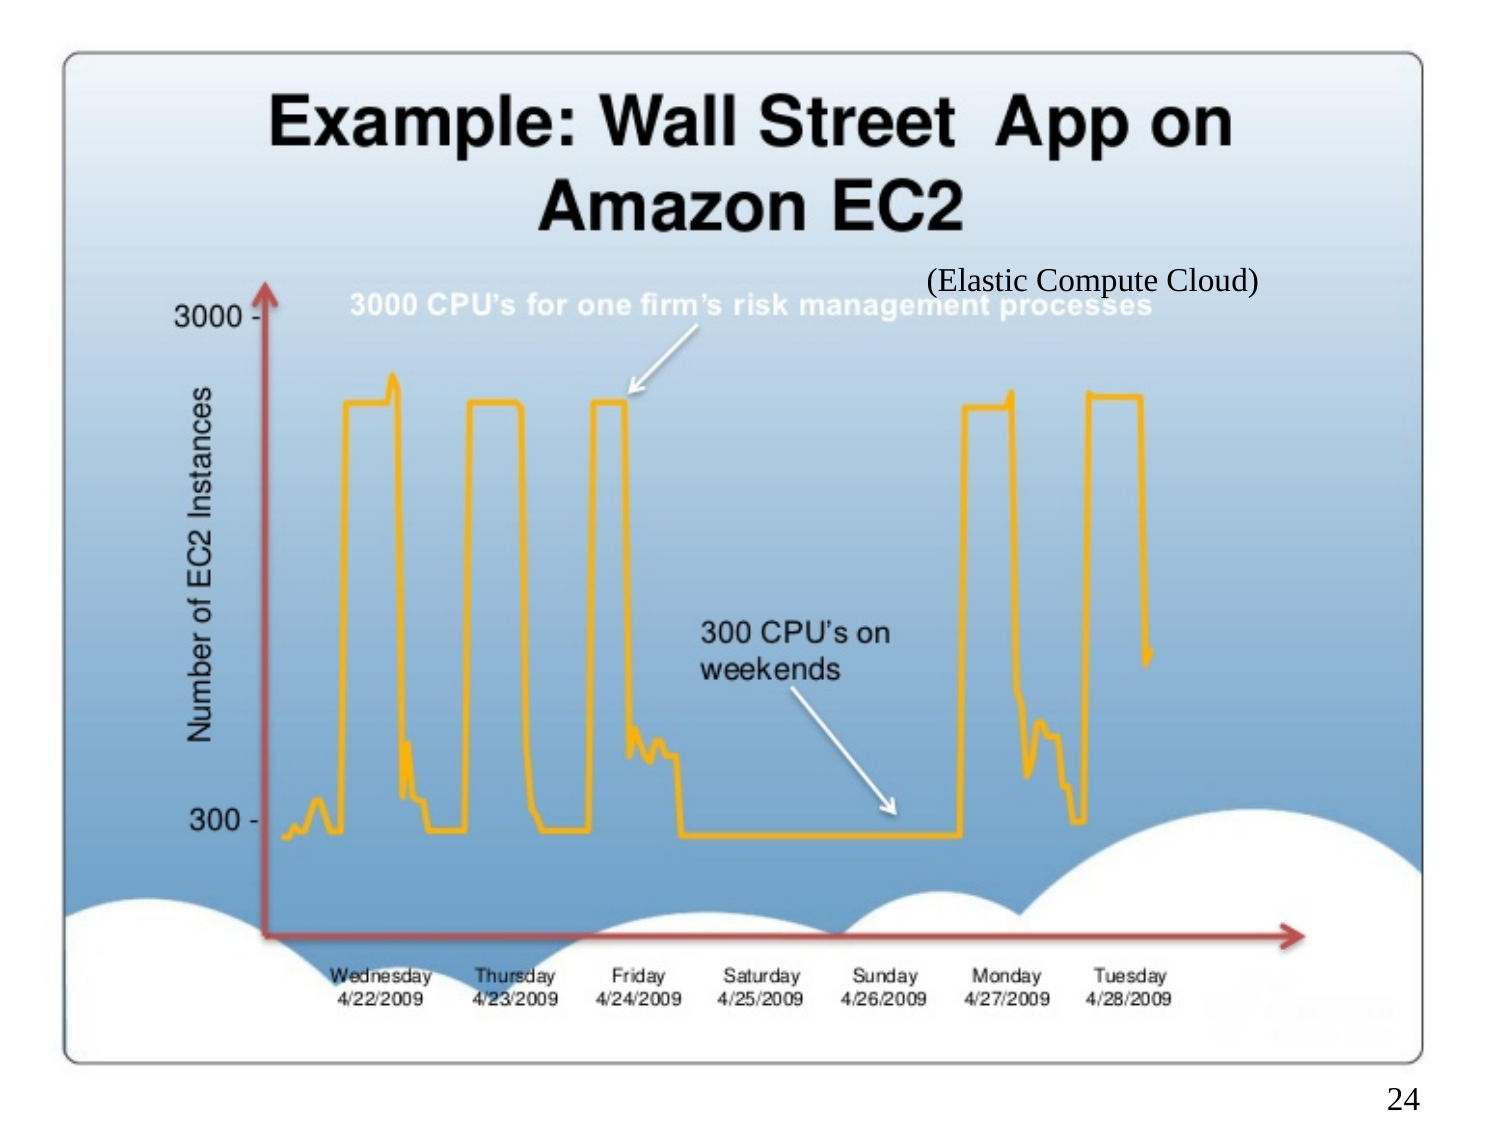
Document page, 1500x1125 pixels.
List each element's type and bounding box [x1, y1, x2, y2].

picture [43, 32, 1447, 1085]
